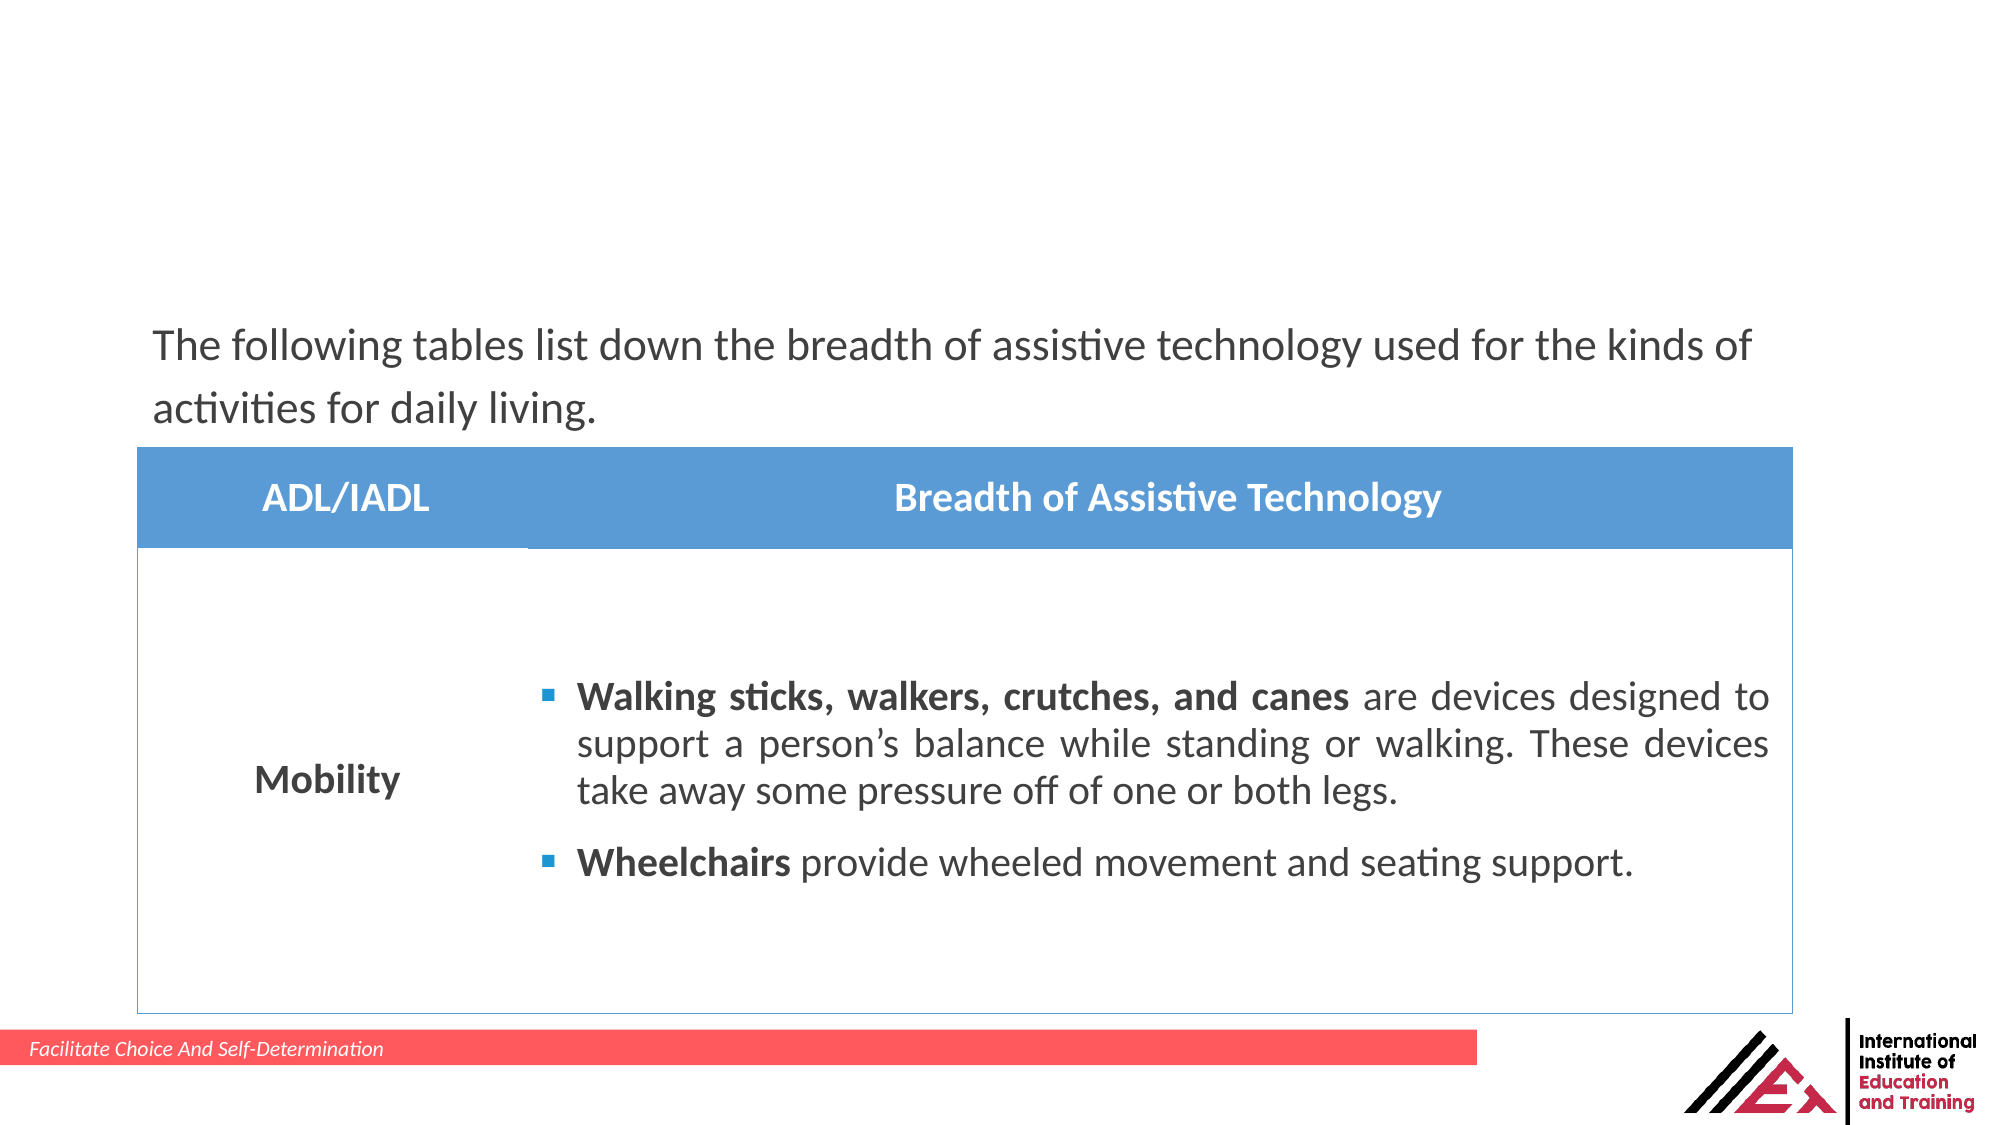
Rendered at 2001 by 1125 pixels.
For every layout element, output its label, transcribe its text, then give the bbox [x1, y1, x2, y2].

table_cell Mobility [138, 548, 528, 1013]
table_header Breadth of Assistive Technology [528, 448, 1792, 548]
table_header ADL/IADL [138, 448, 528, 548]
text_box Facilitate Choice And Self-Determination [0, 1029, 1478, 1066]
list The following tables list down the breadth of assistive technology used for the kinds of activities for daily living. [137, 299, 1793, 447]
table_cell Walking sticks, walkers, crutches, and canes are devices designed to support a person’s balance while standing or walking. These devices take away some pressure off of one or both legs. Wheelchairs provide wheeled movement and seating support. [528, 549, 1792, 1013]
picture [1683, 1018, 1976, 1125]
